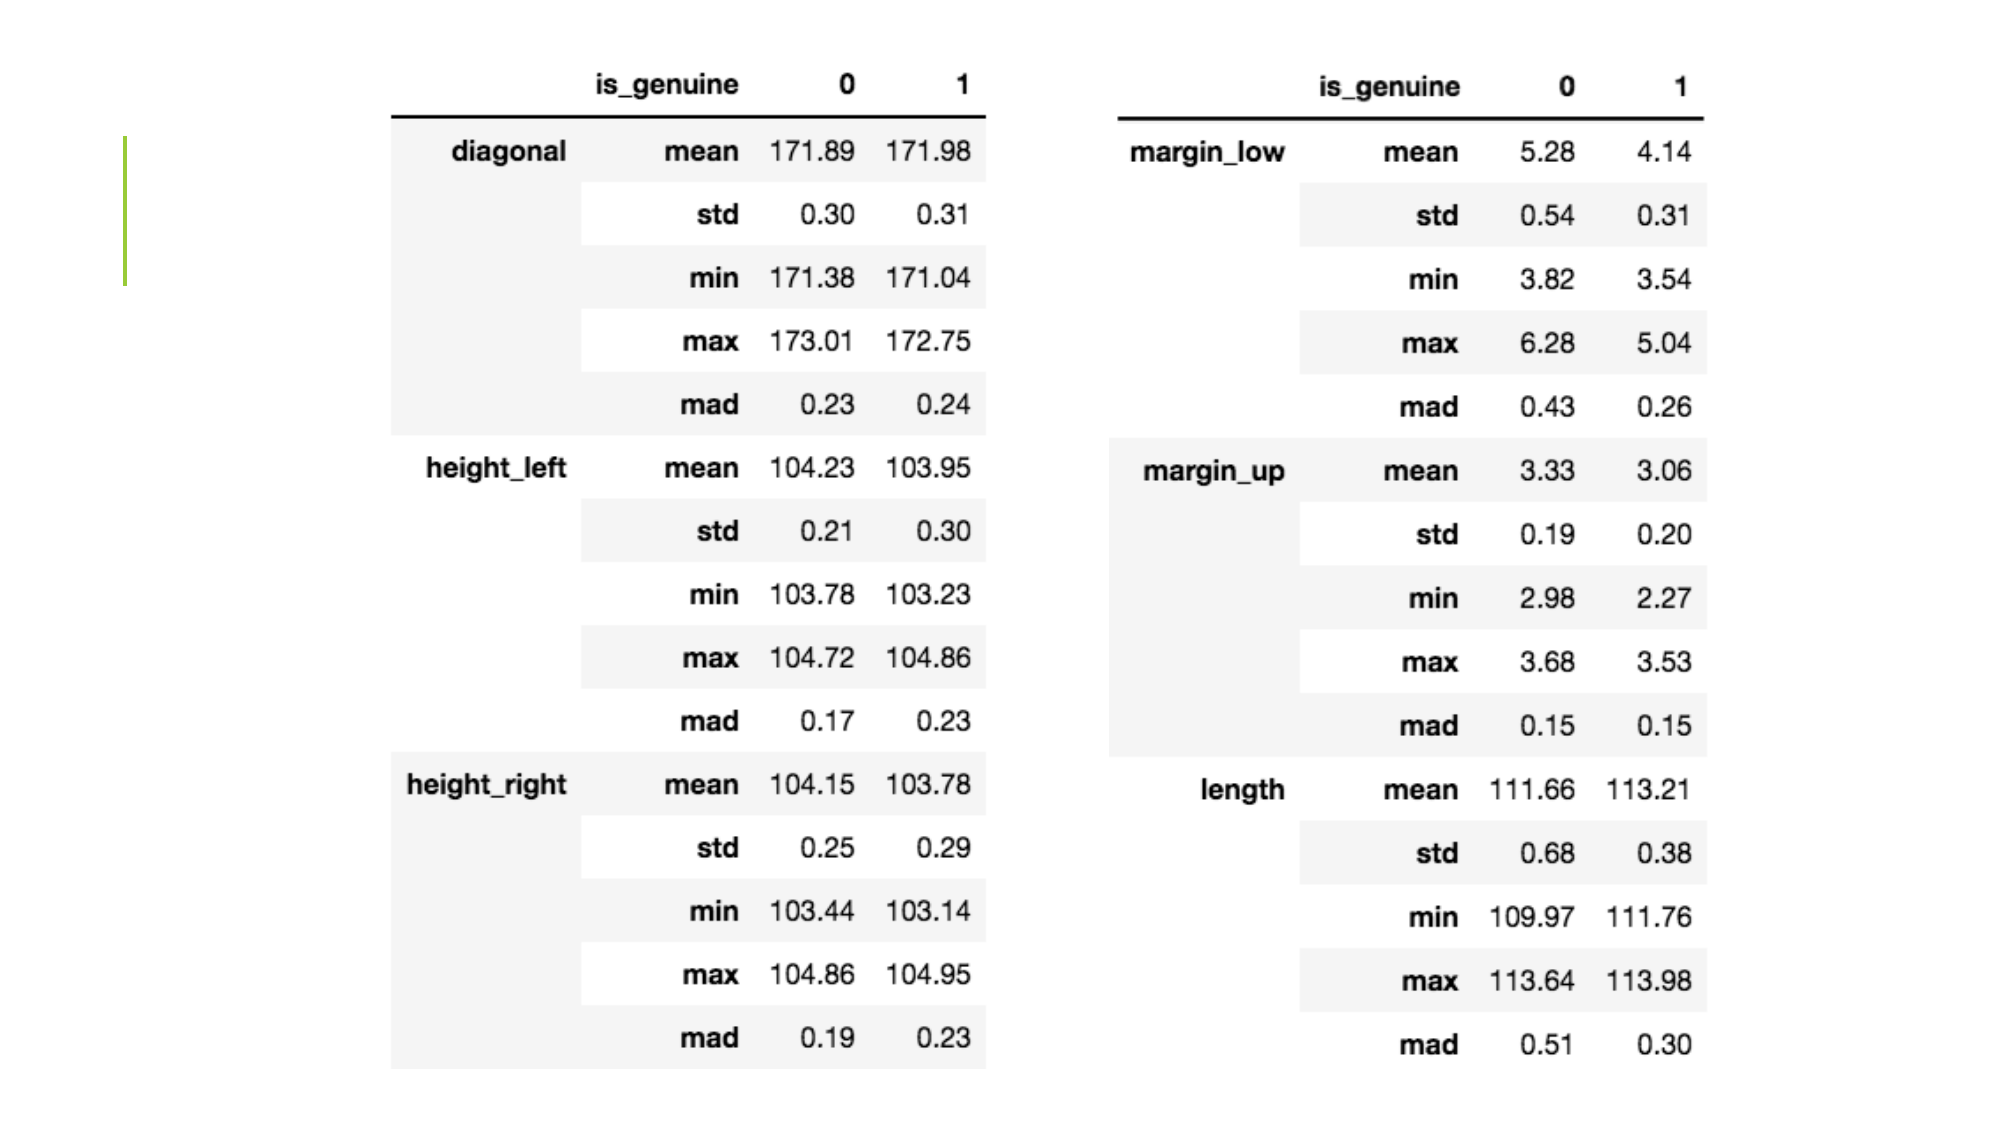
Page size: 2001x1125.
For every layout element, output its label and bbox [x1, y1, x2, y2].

list [387, 30, 1018, 1069]
text_box [1109, 30, 1719, 1069]
